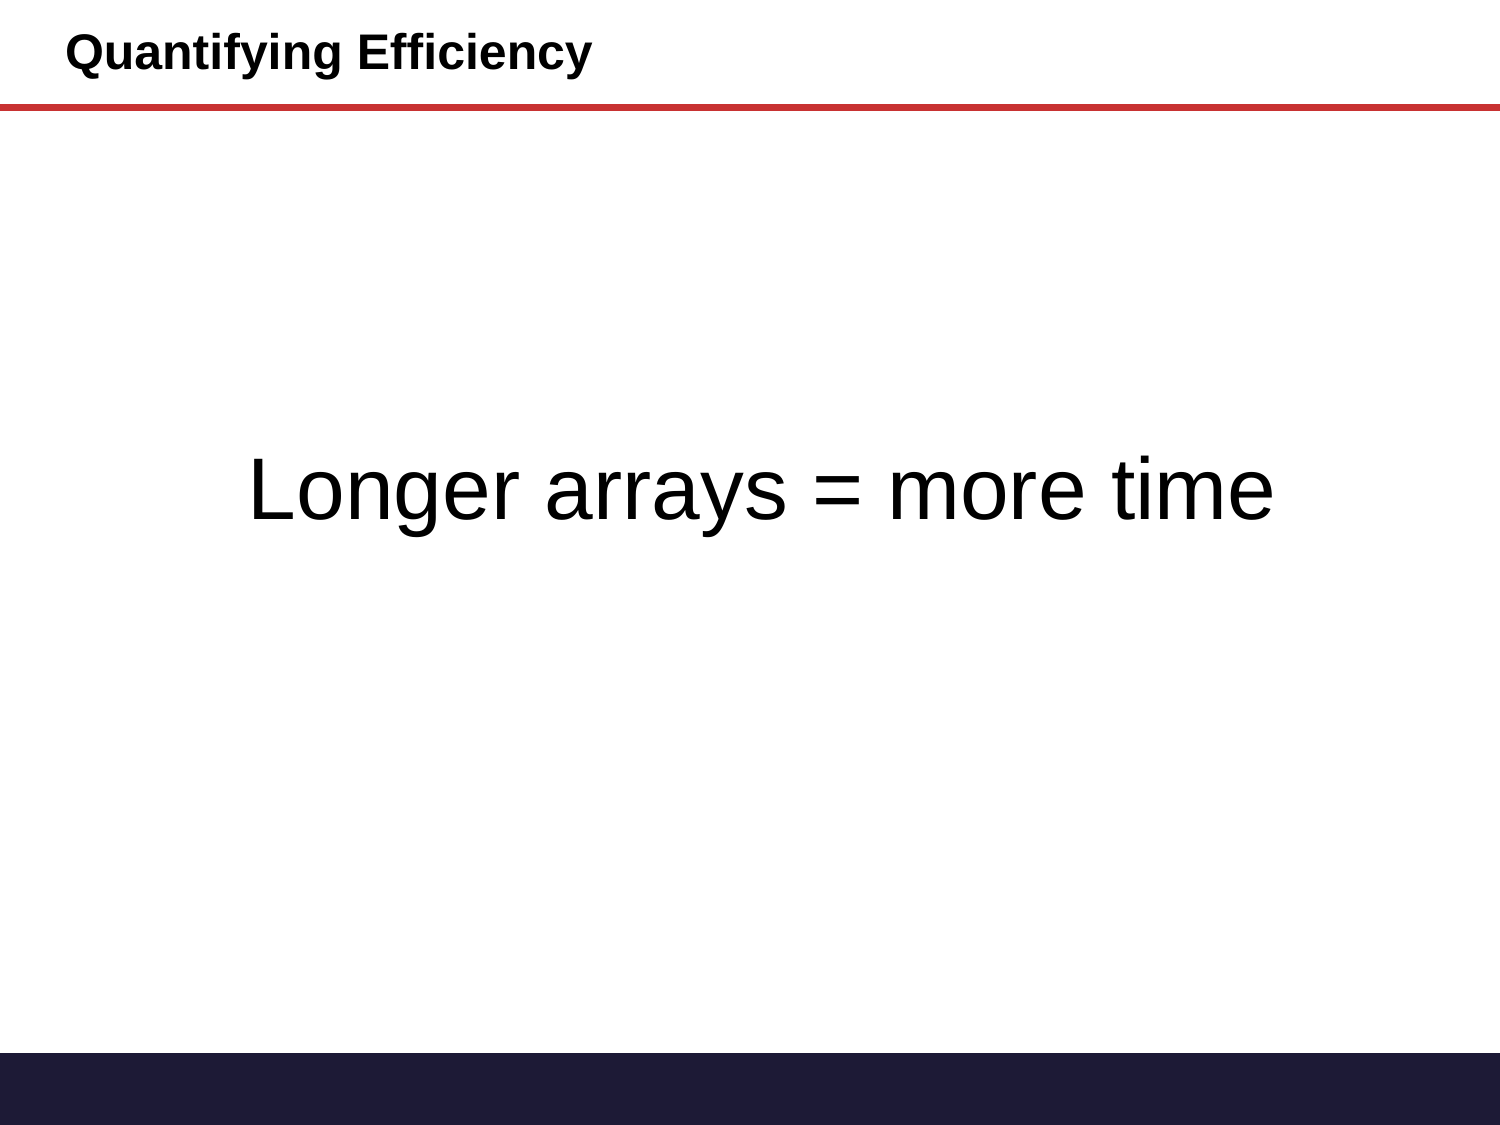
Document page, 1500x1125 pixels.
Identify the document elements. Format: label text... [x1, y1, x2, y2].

text_box Longer arrays = more time [49, 424, 1475, 545]
title Quantifying Efficiency [50, 0, 1425, 108]
